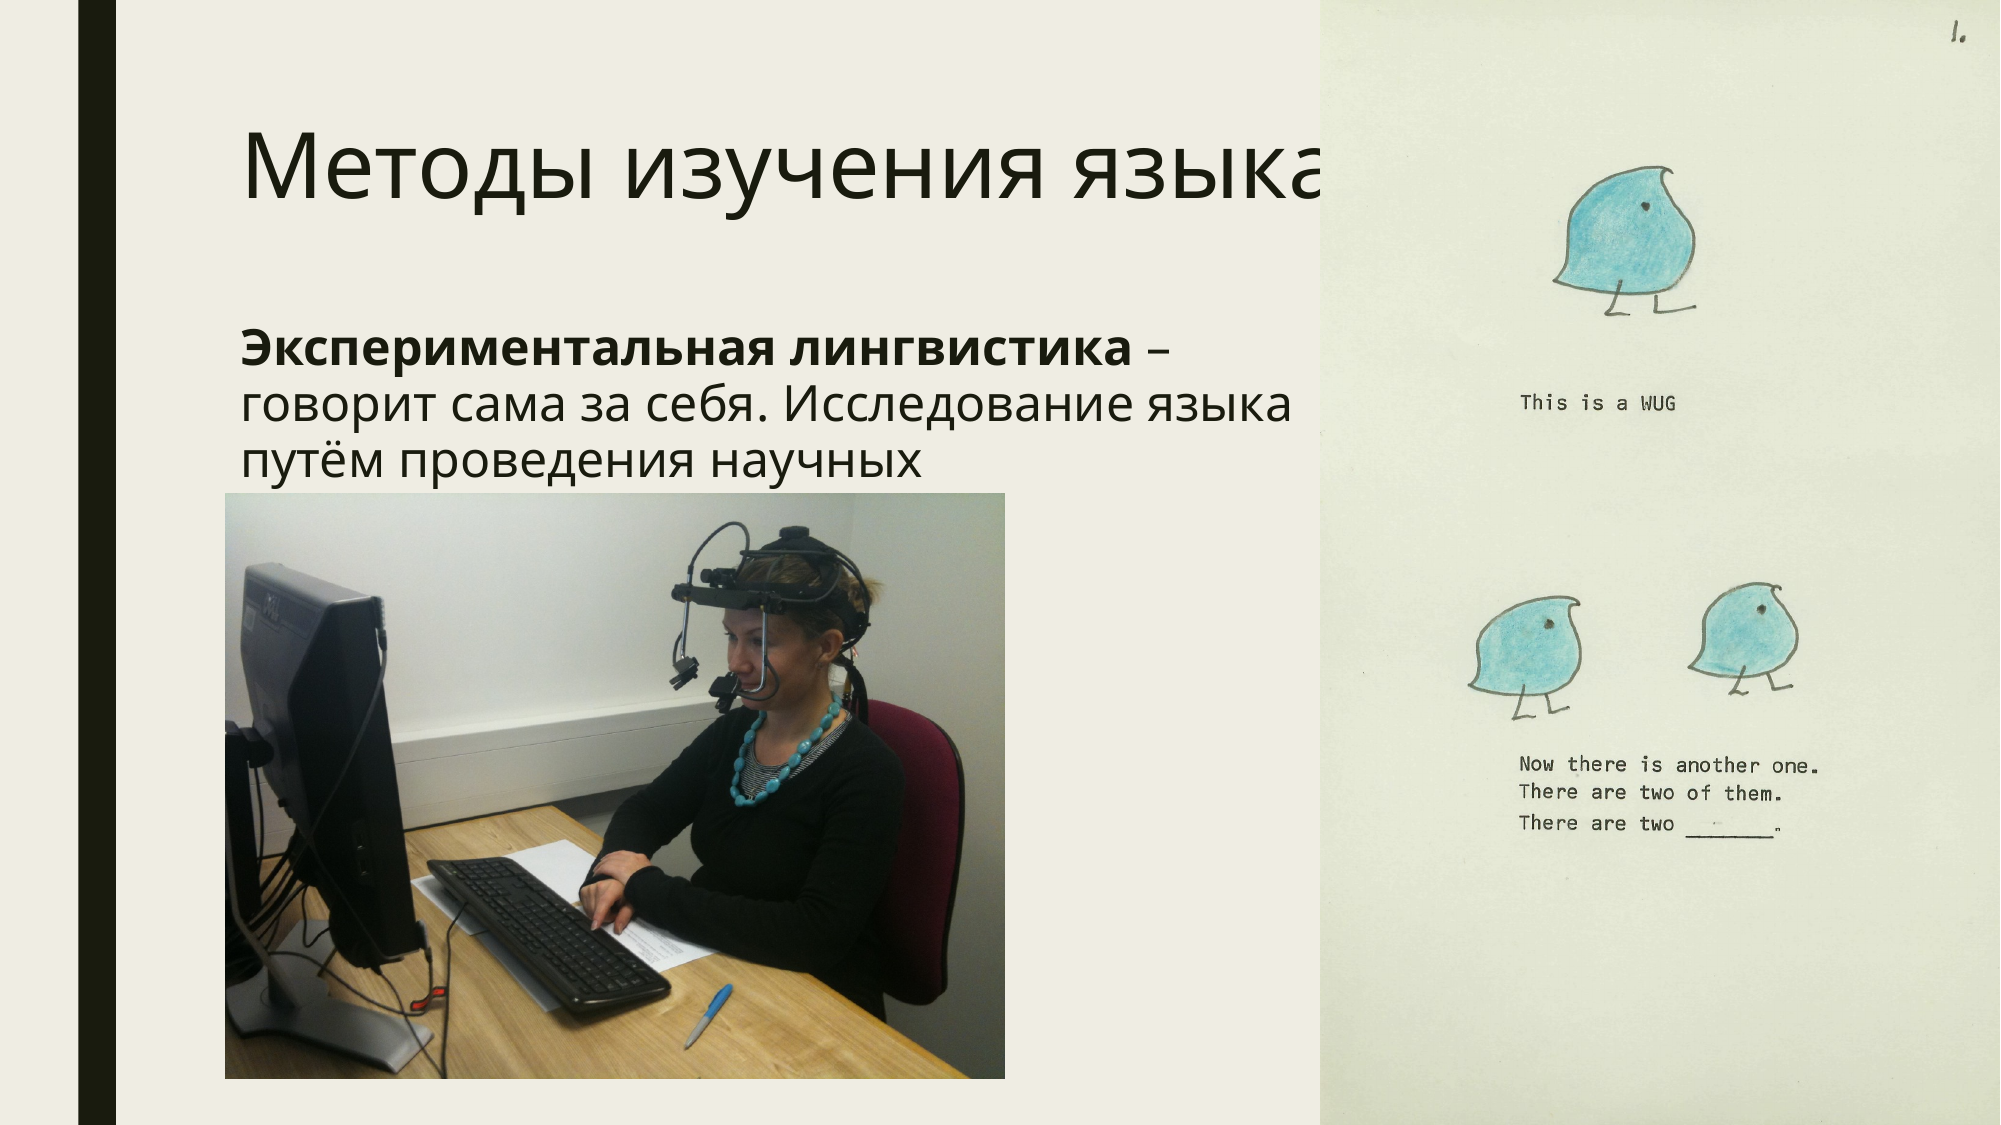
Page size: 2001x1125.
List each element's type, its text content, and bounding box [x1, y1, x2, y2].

picture [224, 493, 1005, 1079]
picture [1320, 0, 2000, 1125]
title Методы изучения языка [225, 112, 1320, 312]
list Экспериментальная лингвистика – говорит сама за себя. Исследование языка путём проведения научных экспериментов. [225, 312, 1320, 901]
